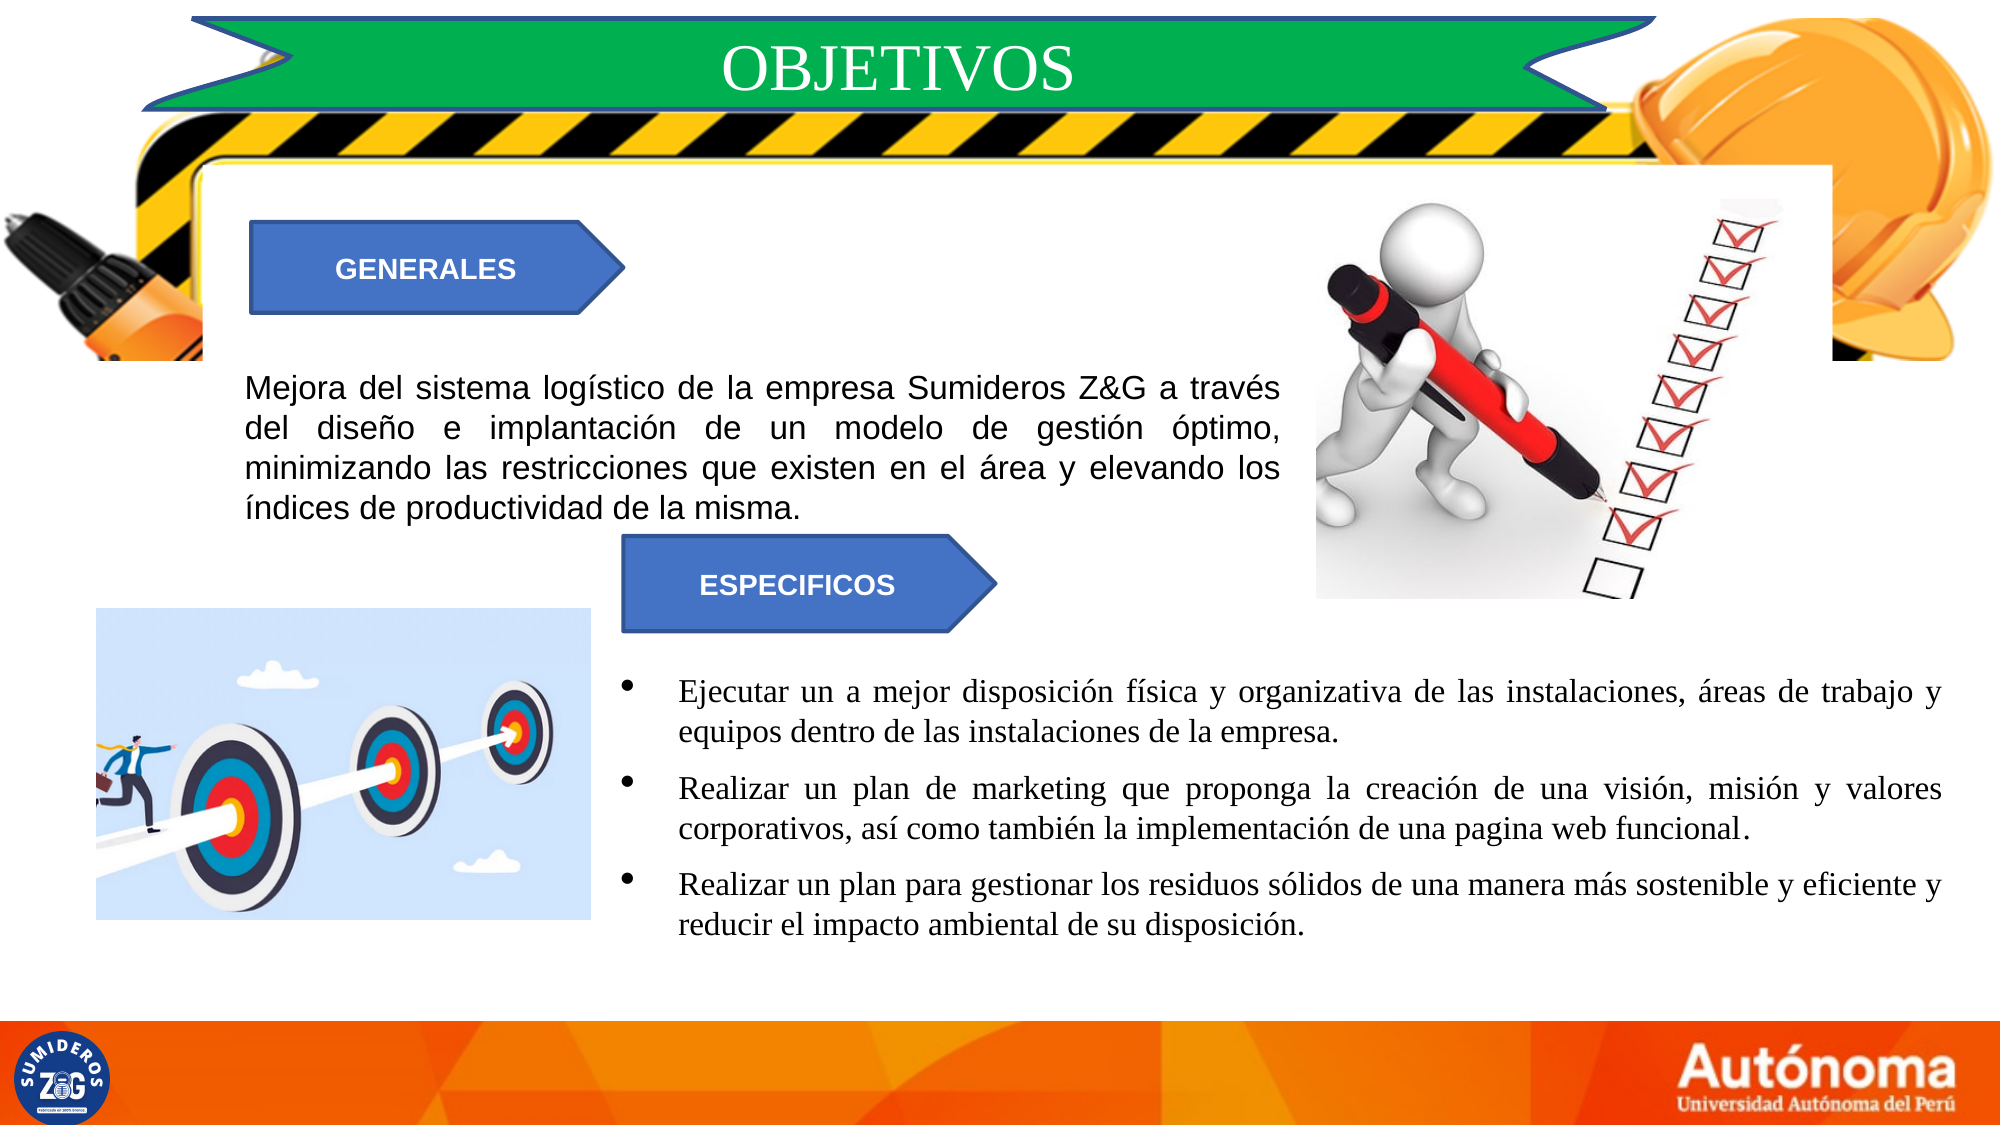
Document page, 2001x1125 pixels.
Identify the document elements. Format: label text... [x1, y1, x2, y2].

text_box ESPECIFICOS [621, 534, 998, 634]
picture [0, 1021, 2000, 1125]
picture [2, 18, 2000, 599]
picture [96, 608, 591, 920]
text_box Mejora del sistema logístico de la empresa Sumideros Z&G a través del diseño e implantación de un modelo de gestión óptimo, minimizando las restricciones que existen en el área y elevando los índices de productividad de la misma. [229, 372, 1298, 534]
text_box Ejecutar un a mejor disposición física y organizativa de las instalaciones, áreas de trabajo y equipos dentro de las instalaciones de la empresa. Realizar un plan de marketing que proponga la creación de una visión, misión y valores corporativos, así como también la implementación de una pagina web funcional. Realizar un plan para gestionar los residuos sólidos de una manera más sostenible y eficiente y reducir el impacto ambiental de su disposición. [607, 662, 1960, 950]
